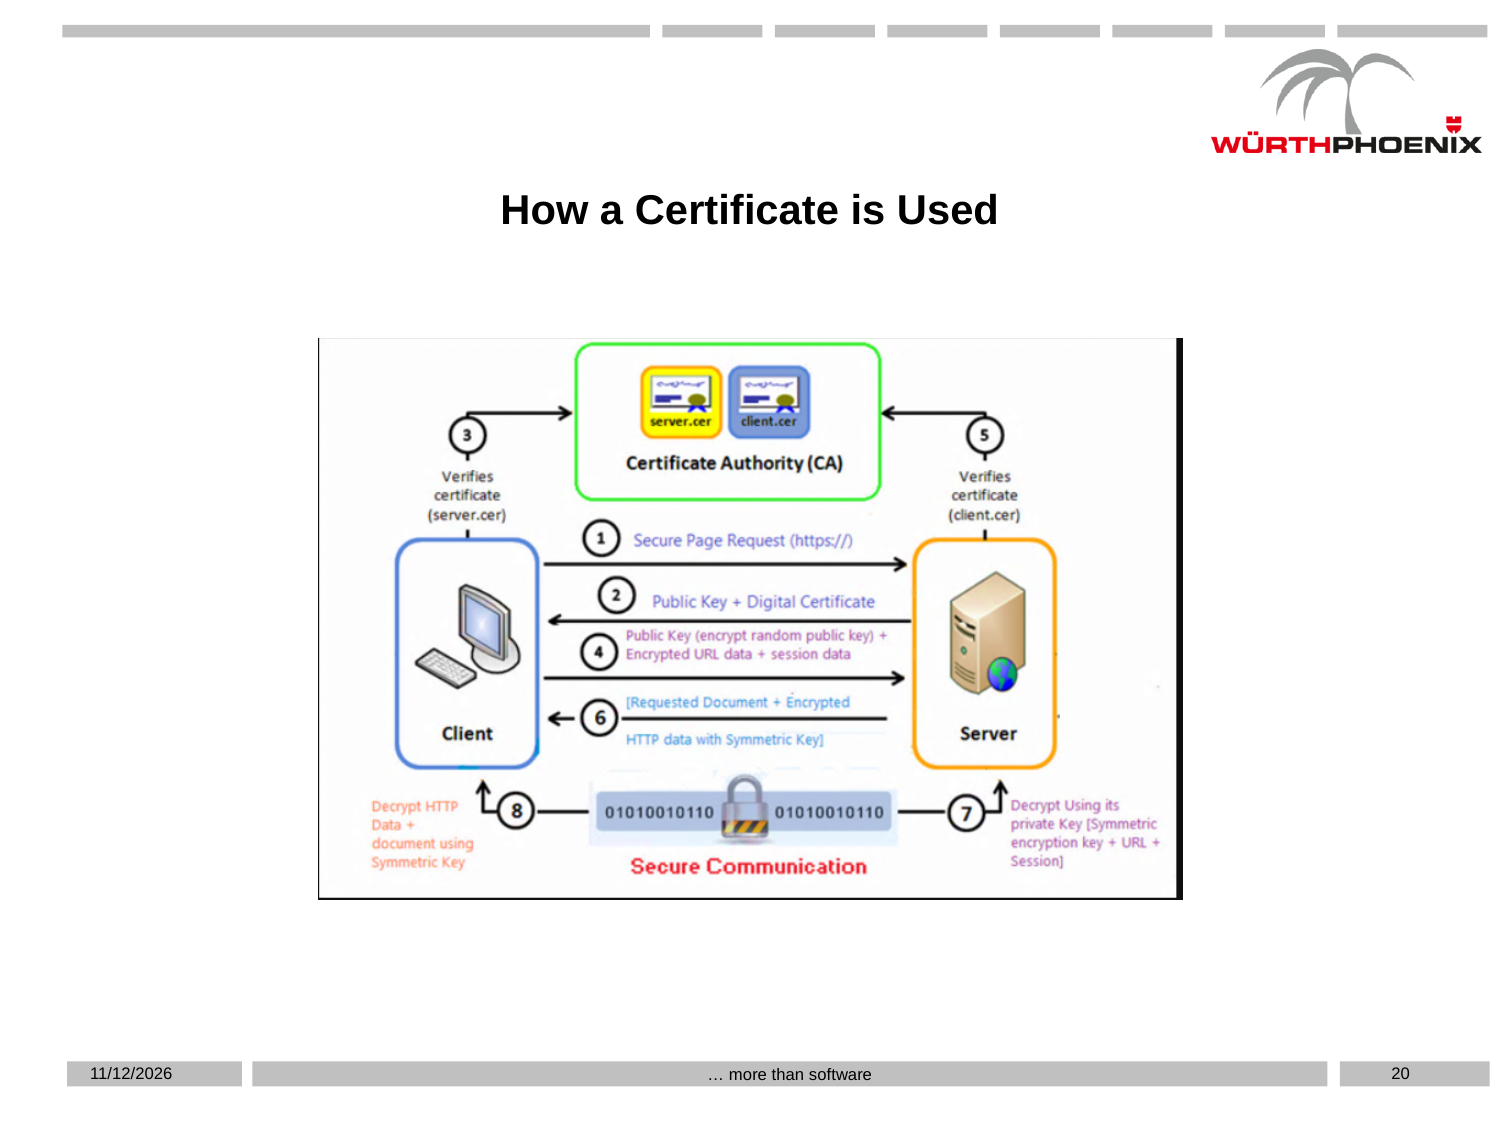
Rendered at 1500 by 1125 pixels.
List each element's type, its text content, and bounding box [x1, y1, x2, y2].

subtitle How a Certificate is Used [225, 174, 1275, 250]
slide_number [75, 1042, 425, 1103]
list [316, 337, 1184, 901]
picture [1211, 49, 1482, 153]
slide_number 20 [1074, 1042, 1425, 1103]
